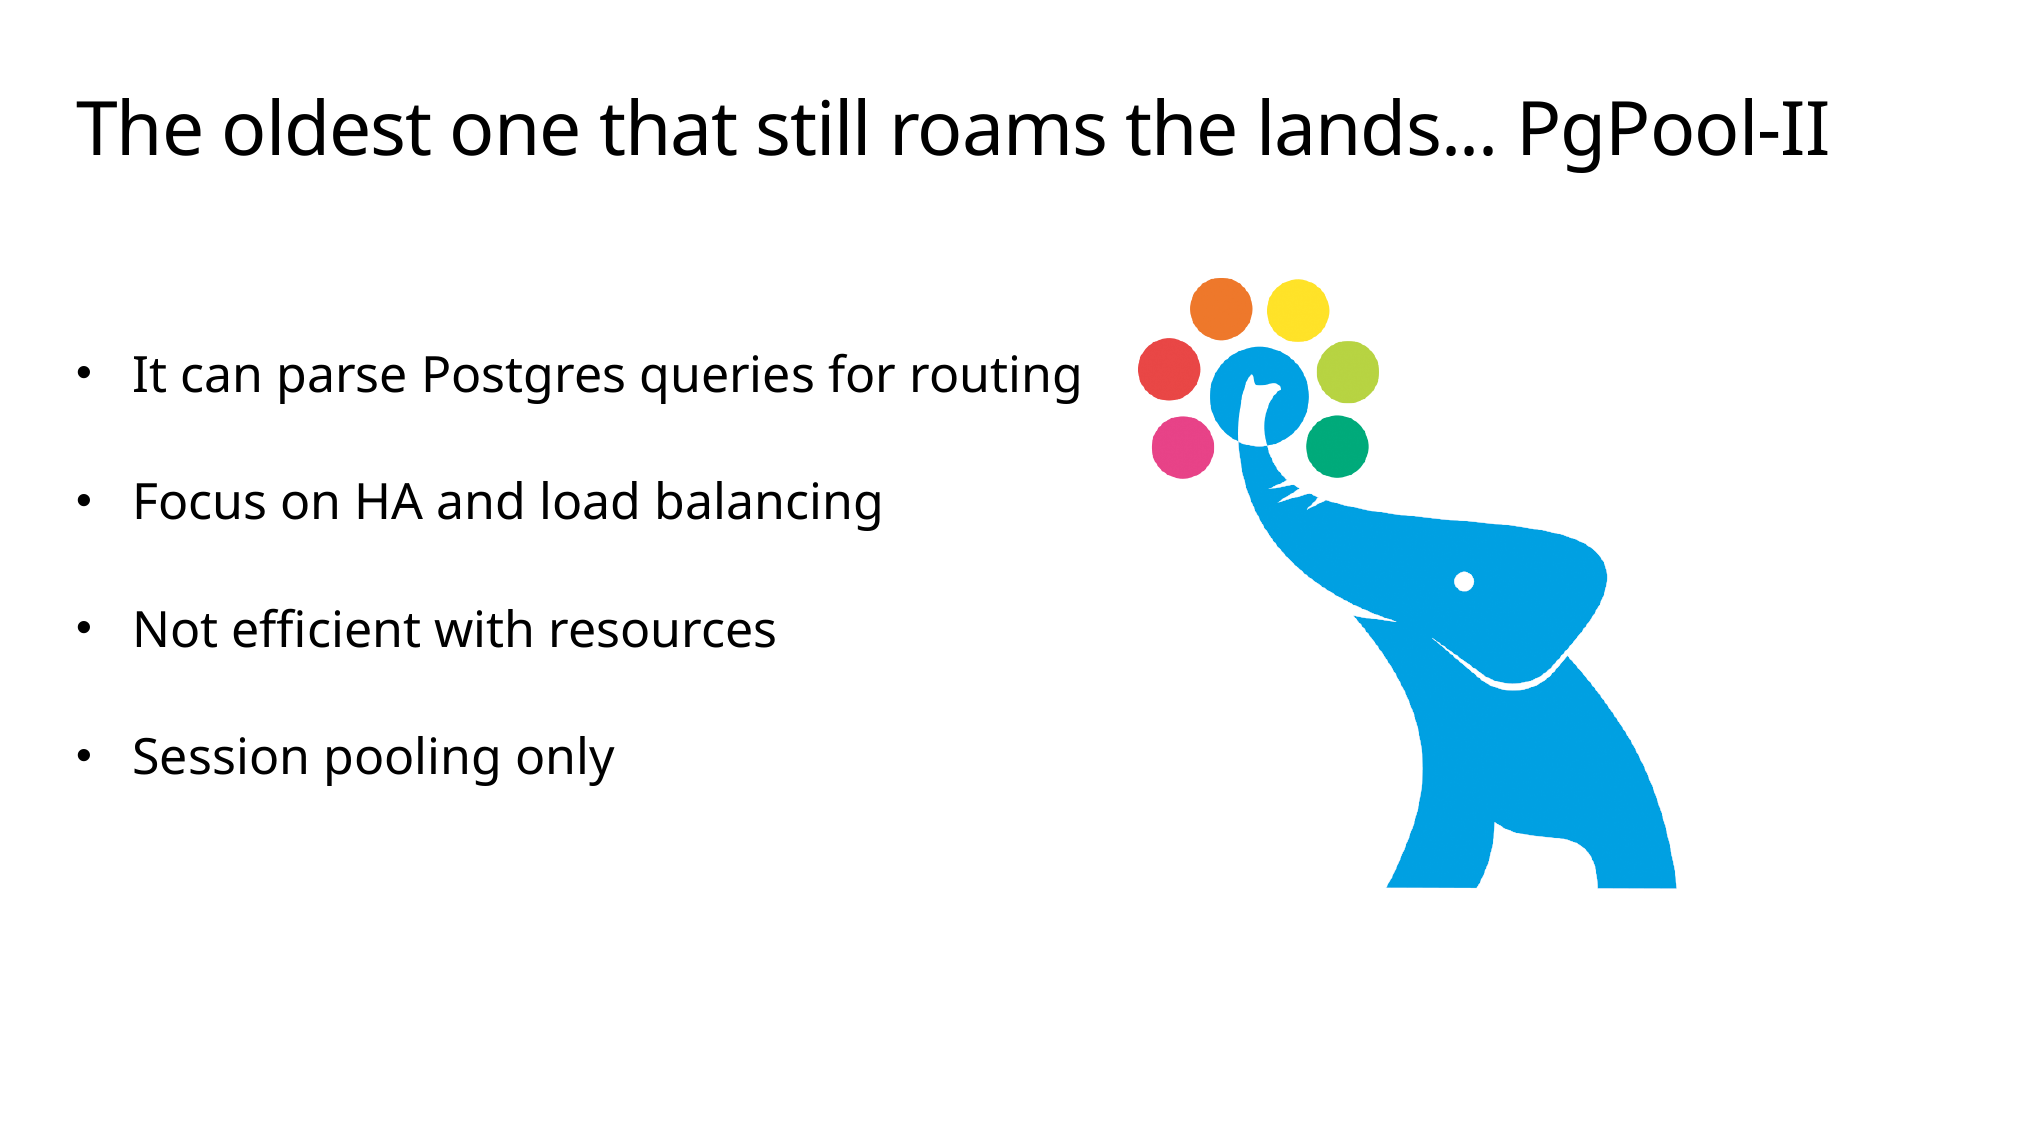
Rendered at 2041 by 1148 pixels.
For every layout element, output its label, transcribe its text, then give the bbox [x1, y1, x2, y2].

title The oldest one that still roams the lands... PgPool-II [76, 103, 1969, 172]
picture [1121, 256, 1694, 910]
list It can parse Postgres queries for routing Focus on HA and load balancing Not efficient with resources Session pooling only [76, 312, 1121, 779]
